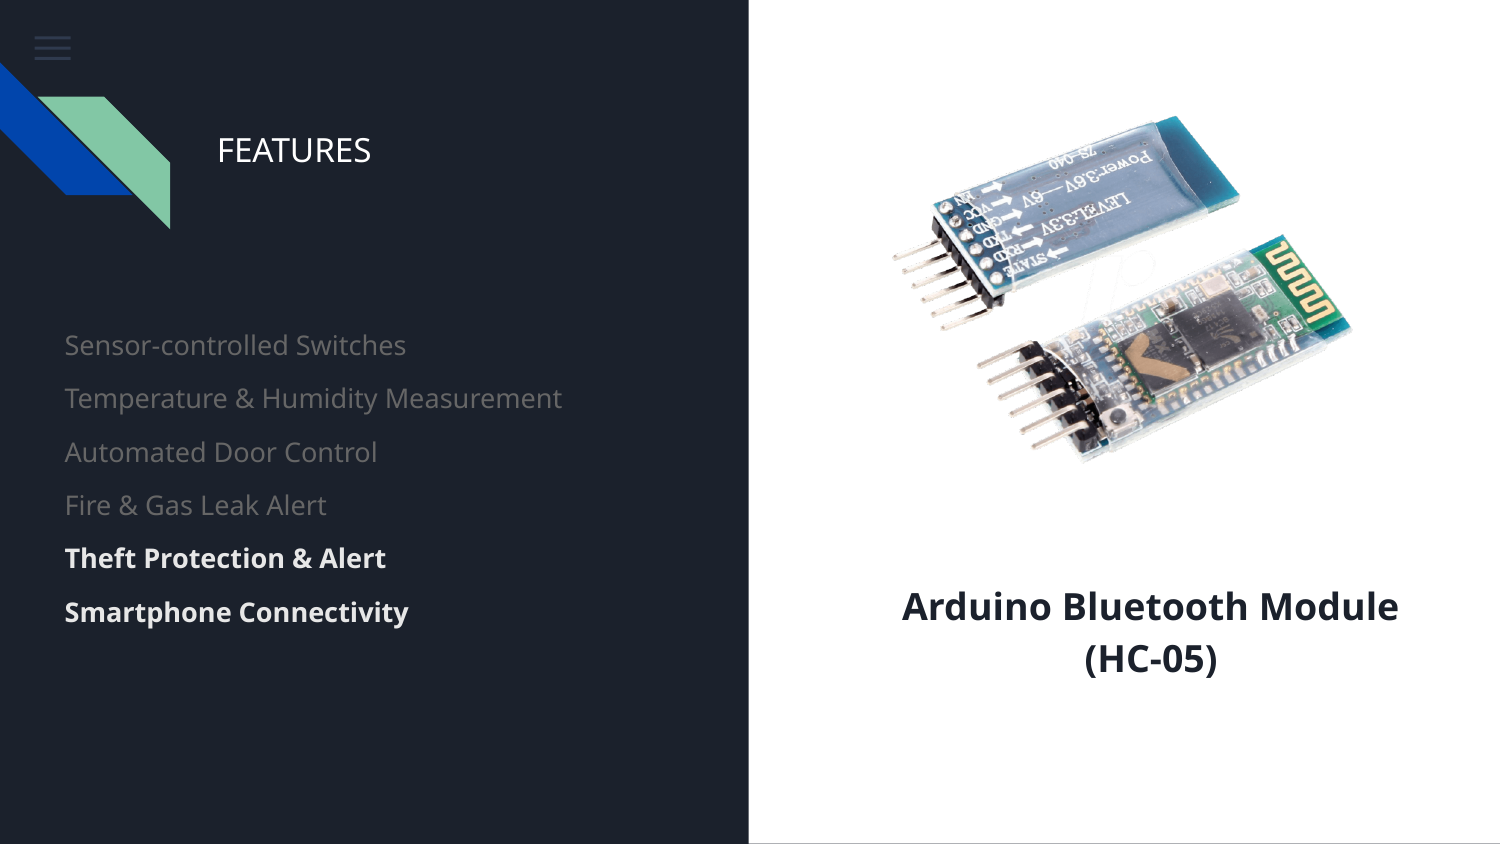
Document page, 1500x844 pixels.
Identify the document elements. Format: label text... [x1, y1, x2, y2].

text_box Fire & Gas Leak Alert [49, 477, 705, 531]
text_box Theft Protection & Alert [49, 531, 705, 584]
text_box Automated Door Control [49, 424, 705, 477]
picture [877, 49, 1360, 532]
title Arduino Bluetooth Module (HC-05) [856, 545, 1447, 711]
text_box Sensor-controlled Switches [49, 317, 705, 371]
text_box Smartphone Connectivity [49, 584, 705, 639]
title FEATURES [201, 113, 705, 194]
text_box Temperature & Humidity Measurement [49, 371, 705, 424]
